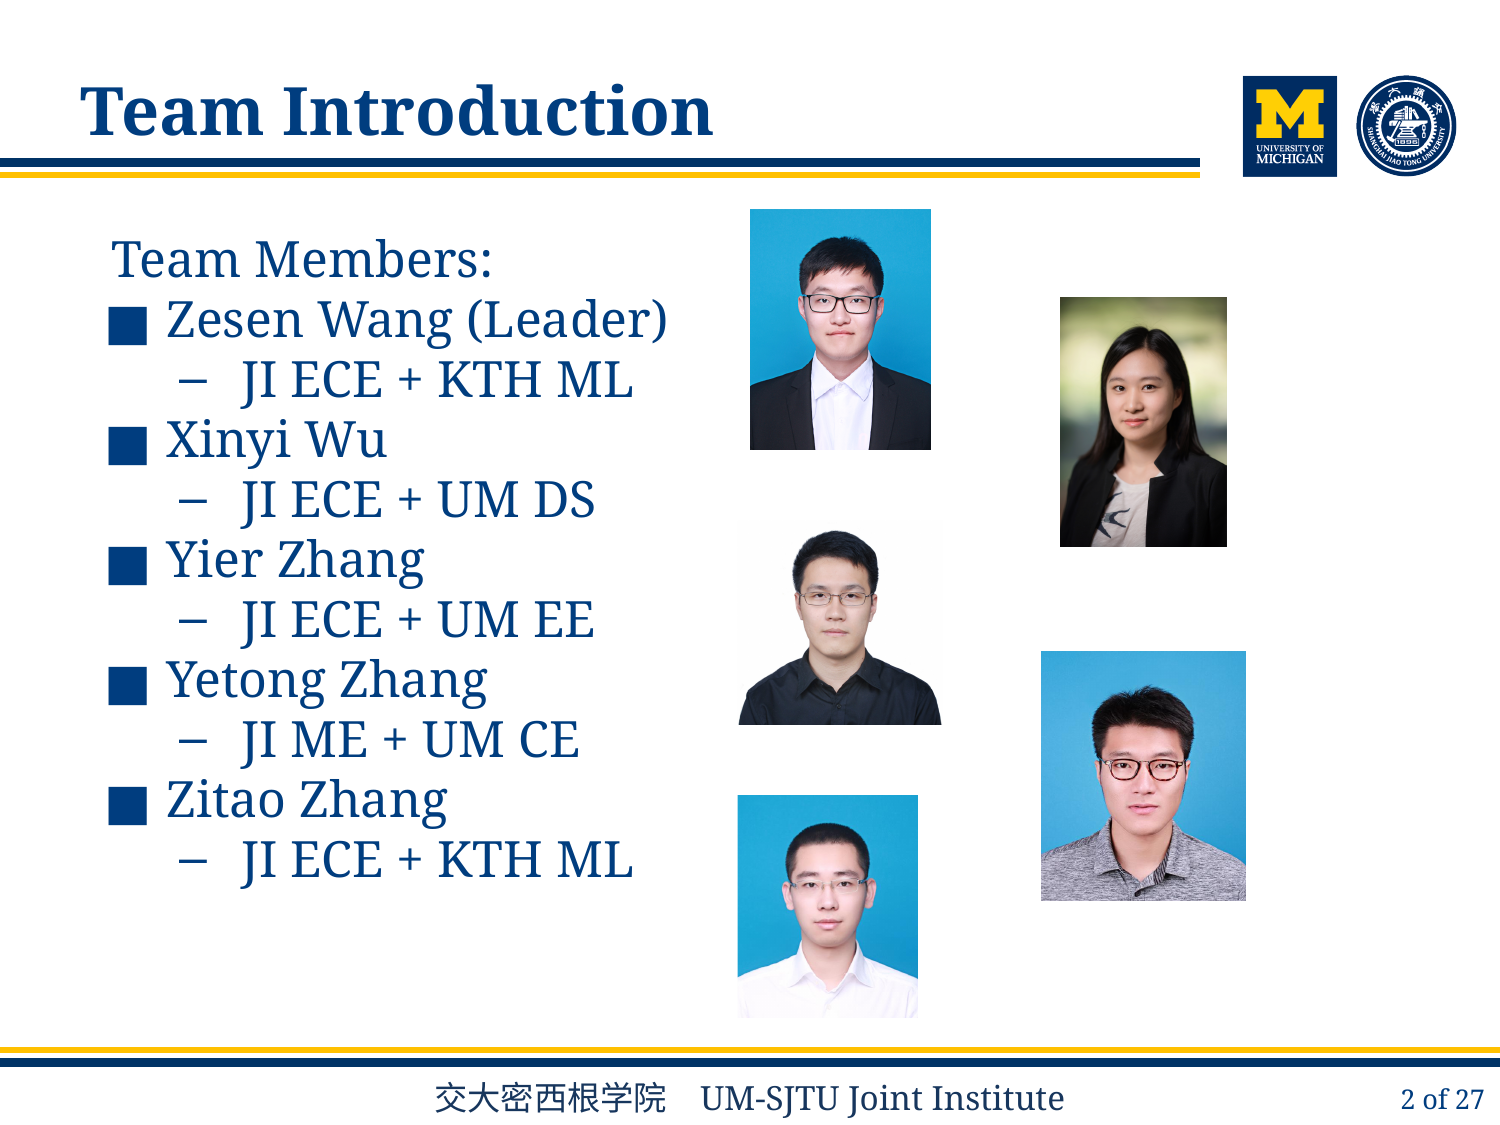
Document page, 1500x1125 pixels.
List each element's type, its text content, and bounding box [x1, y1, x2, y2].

picture [1040, 651, 1247, 901]
slide_number ‹#› of 27 [1363, 1074, 1500, 1125]
picture [749, 208, 931, 451]
picture [737, 794, 918, 1019]
title Team Introduction [64, 56, 1247, 161]
list Team Members: Zesen Wang (Leader) JI ECE + KTH ML Xinyi Wu JI ECE + UM DS Yier Zhang JI ECE + UM EE Yetong Zhang JI ME + UM CE Zitao Zhang JI ECE + KTH ML [76, 219, 1427, 1025]
picture [1060, 297, 1227, 548]
picture [737, 519, 943, 725]
picture [1228, 68, 1463, 182]
